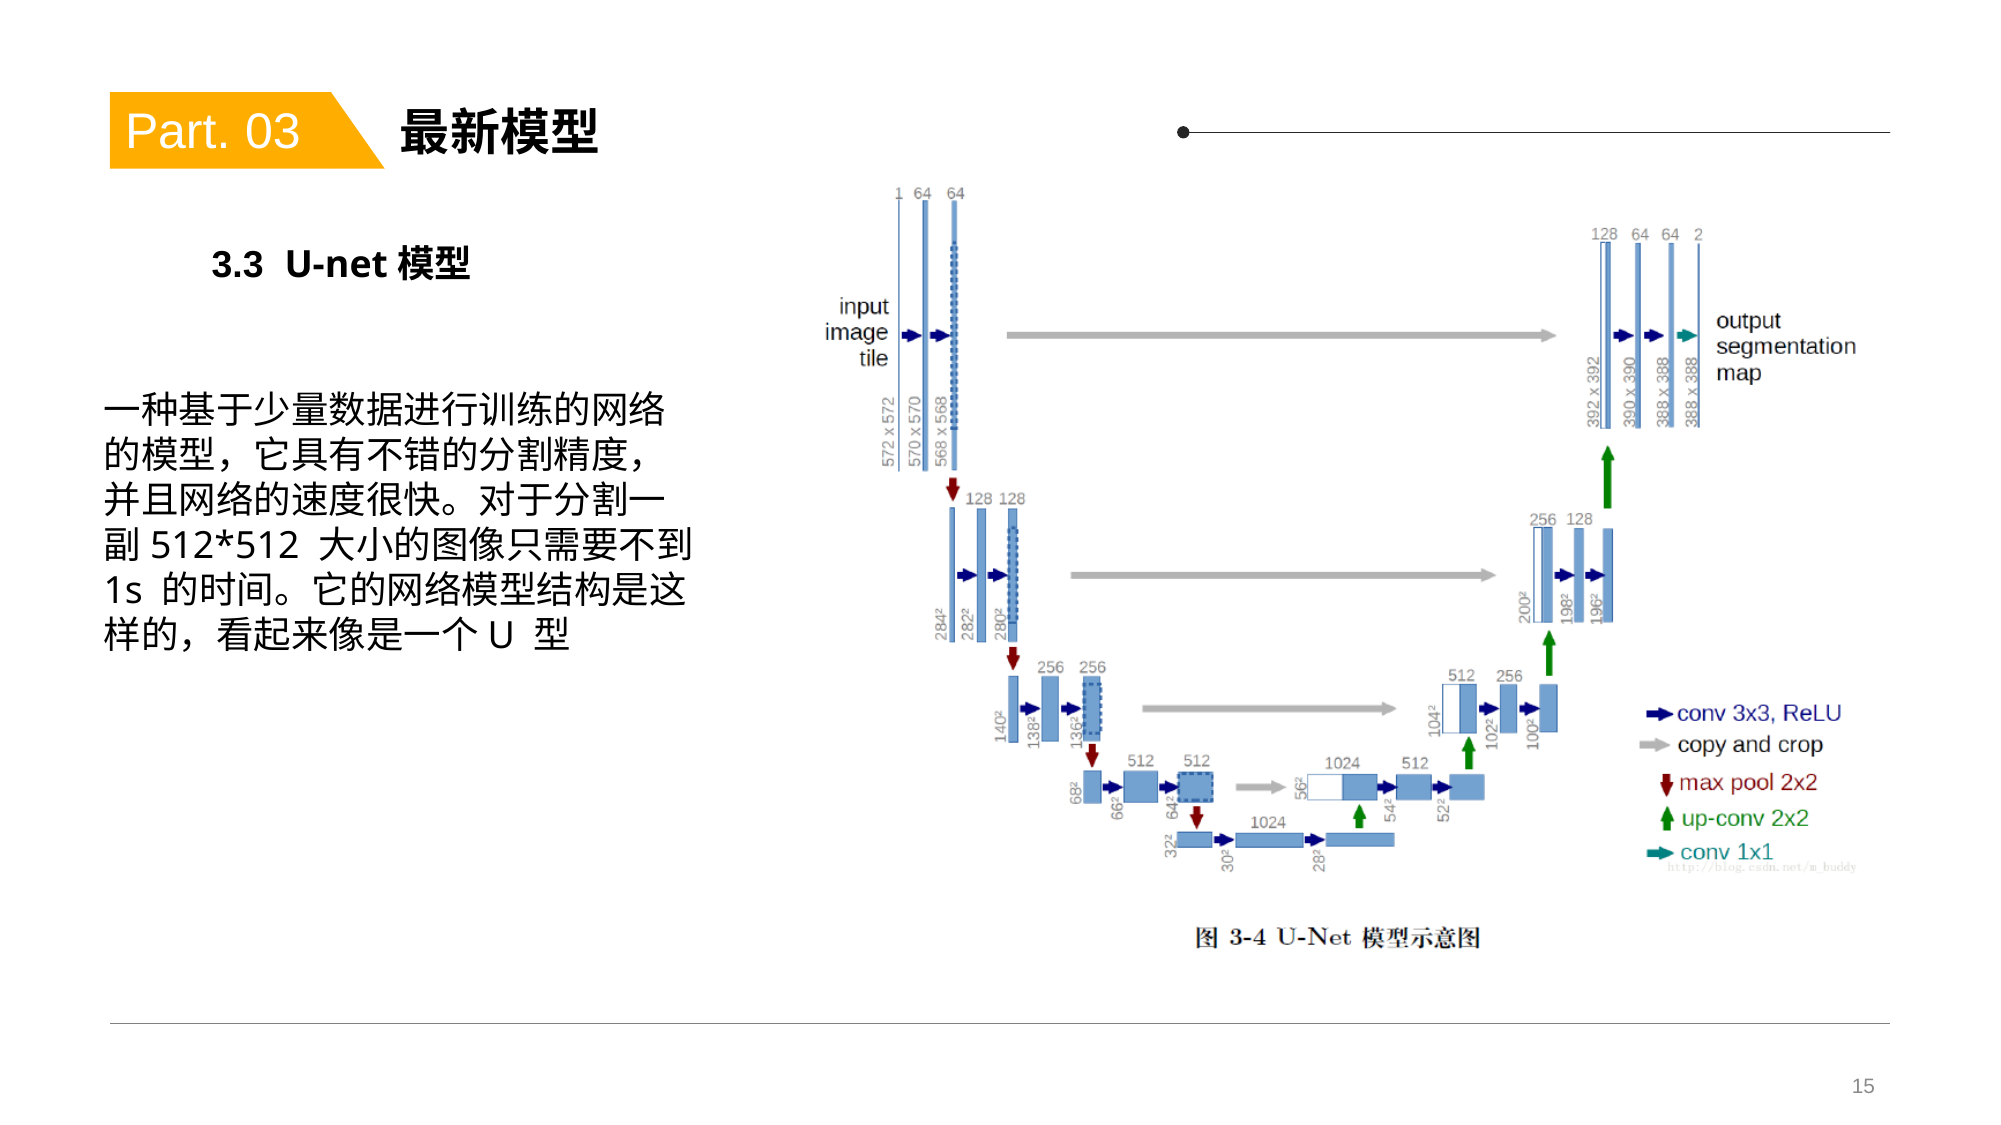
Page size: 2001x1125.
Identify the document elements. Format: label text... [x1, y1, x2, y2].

title 最新模型 [384, 0, 1890, 169]
picture [731, 168, 1971, 976]
slide_number 15 [1412, 1068, 1890, 1103]
text_box 一种基于少量数据进行训练的网络的模型，它具有不错的分割精度，并且网络的速度很快。对于分割一副512*512 大小的图像只需要不到1s 的时间。它的网络模型结构是这样的，看起来像是一个U 型 [88, 378, 713, 663]
text_box 3.3 U-net模型 [196, 232, 713, 293]
list Part. 03 [109, 94, 417, 171]
